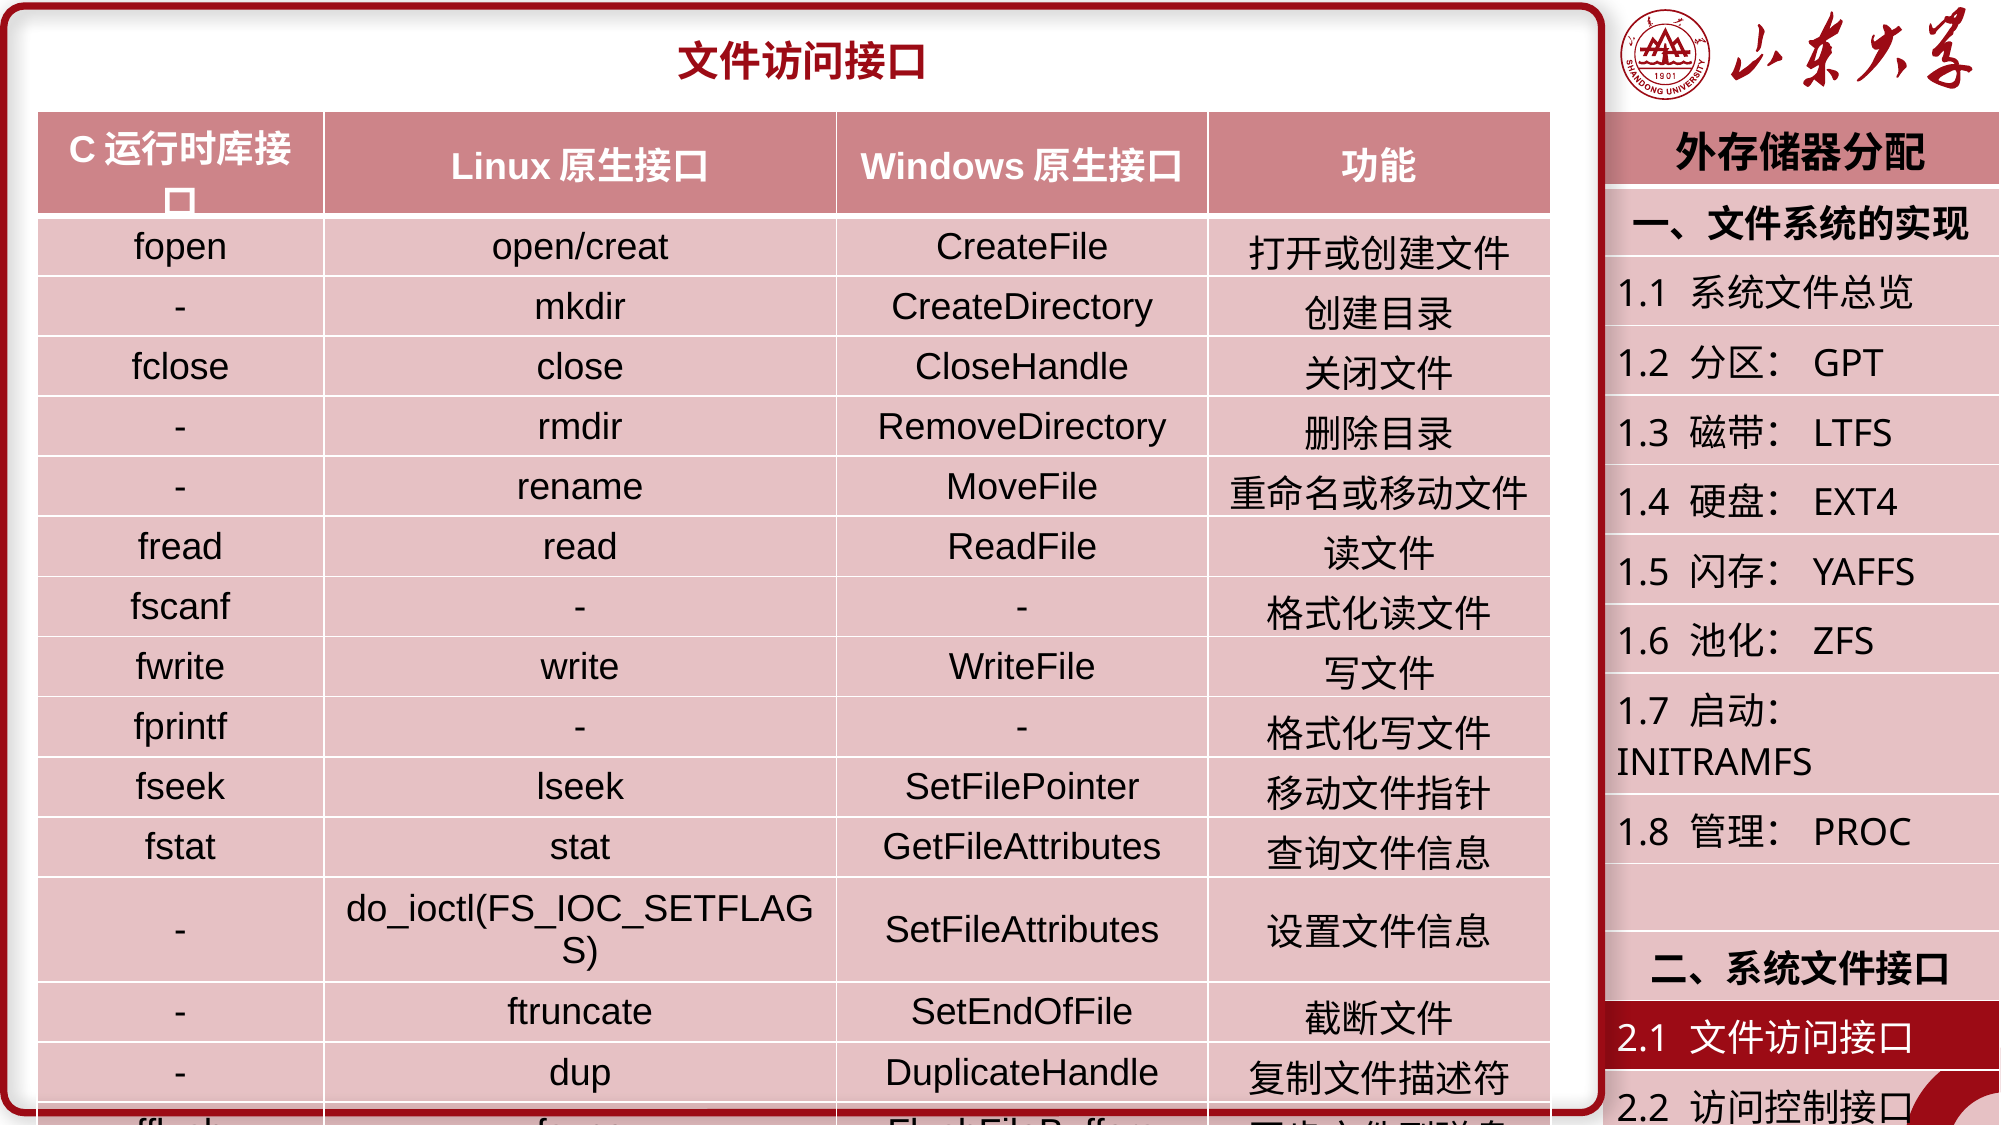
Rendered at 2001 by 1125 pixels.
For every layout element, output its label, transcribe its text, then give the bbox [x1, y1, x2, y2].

table_cell 1.7 启动：INITRAMFS [1618, 674, 1999, 793]
table_cell 删除目录 [1209, 397, 1550, 455]
table_cell - [325, 697, 836, 756]
table_cell fseek [38, 758, 323, 816]
table_cell 移动文件指针 [1209, 758, 1550, 816]
table_cell 1.6 池化：ZFS [1618, 605, 1999, 672]
table_cell 创建目录 [1209, 277, 1550, 335]
table_cell 2.2 访问控制接口 [1603, 1071, 1999, 1125]
table_cell MoveFile [837, 457, 1207, 515]
table_cell SetFileAttributes [837, 878, 1207, 981]
table_cell 同步文件到磁盘 [1209, 1103, 1550, 1125]
table_cell 截断文件 [1209, 983, 1550, 1041]
table_cell - [38, 983, 323, 1041]
table_cell 1.8 管理：PROC [1618, 795, 1999, 863]
table_cell 重命名或移动文件 [1209, 457, 1550, 515]
table_cell 1.1 系统文件总览 [1618, 257, 1999, 325]
table_cell 1.4 硬盘：EXT4 [1618, 465, 1999, 533]
table_cell - [38, 1043, 323, 1101]
table_cell 2.1 文件访问接口 [1618, 1001, 1999, 1069]
table_header 功能 [1209, 112, 1550, 213]
table_cell 查询文件信息 [1209, 818, 1550, 876]
table_cell rmdir [325, 397, 836, 455]
table_header Windows原生接口 [837, 112, 1207, 213]
table_cell fread [38, 517, 323, 576]
table_cell - [38, 277, 323, 335]
table_cell fflush [38, 1103, 323, 1125]
table_cell stat [325, 818, 836, 876]
table_cell open/creat [325, 219, 836, 275]
table_cell FlushFileBuffers [837, 1103, 1207, 1125]
table_cell write [325, 637, 836, 696]
table_cell - [38, 878, 323, 981]
table_cell ReadFile [837, 517, 1207, 576]
table_cell 二、系统文件接口 [1618, 932, 1999, 1000]
table_cell mkdir [325, 277, 836, 335]
table_cell RemoveDirectory [837, 397, 1207, 455]
table_cell 格式化写文件 [1209, 697, 1550, 756]
table_cell 读文件 [1209, 517, 1550, 576]
table_cell 写文件 [1209, 637, 1550, 696]
table_cell SetEndOfFile [837, 983, 1207, 1041]
text_box 文件访问接口 [54, 27, 1551, 93]
table_cell 一、文件系统的实现 [1618, 189, 1999, 255]
table_cell rename [325, 457, 836, 515]
table_cell fwrite [38, 637, 323, 696]
table_cell - [38, 457, 323, 515]
table_cell 设置文件信息 [1209, 878, 1550, 981]
table_cell fscanf [38, 577, 323, 636]
table_cell CreateFile [837, 219, 1207, 275]
table_header C运行时库接口 [38, 112, 323, 213]
table_cell 1.2 分区：GPT [1618, 326, 1999, 394]
table_cell 1.3 磁带：LTFS [1618, 396, 1999, 464]
table_cell dup [325, 1043, 836, 1101]
table_cell fclose [38, 337, 323, 395]
table_cell 复制文件描述符 [1209, 1043, 1550, 1101]
text_box [2, 4, 1603, 1114]
table_cell DuplicateHandle [837, 1043, 1207, 1101]
table_cell SetFilePointer [837, 758, 1207, 816]
table_cell ftruncate [325, 983, 836, 1041]
table_cell GetFileAttributes [837, 818, 1207, 876]
table_cell - [325, 577, 836, 636]
table_cell 打开或创建文件 [1209, 219, 1550, 275]
table_cell CreateDirectory [837, 277, 1207, 335]
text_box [1620, 5, 1977, 100]
table_cell close [325, 337, 836, 395]
table_header Linux原生接口 [325, 112, 836, 213]
table_cell - [837, 577, 1207, 636]
table_cell fprintf [38, 697, 323, 756]
table_cell - [38, 397, 323, 455]
table_cell - [837, 697, 1207, 756]
table_cell [1618, 864, 1999, 930]
table_header 外存储器分配 [1618, 112, 1999, 184]
table_cell WriteFile [837, 637, 1207, 696]
table_cell fsync [325, 1103, 836, 1125]
table_cell 1.5 闪存：YAFFS [1618, 535, 1999, 603]
table_cell fopen [38, 219, 323, 275]
table_cell 格式化读文件 [1209, 577, 1550, 636]
table_cell fstat [38, 818, 323, 876]
table_cell 关闭文件 [1209, 337, 1550, 395]
table_cell do_ioctl(FS_IOC_SETFLAGS) [325, 878, 836, 981]
table_cell read [325, 517, 836, 576]
table_cell lseek [325, 758, 836, 816]
table_cell CloseHandle [837, 337, 1207, 395]
